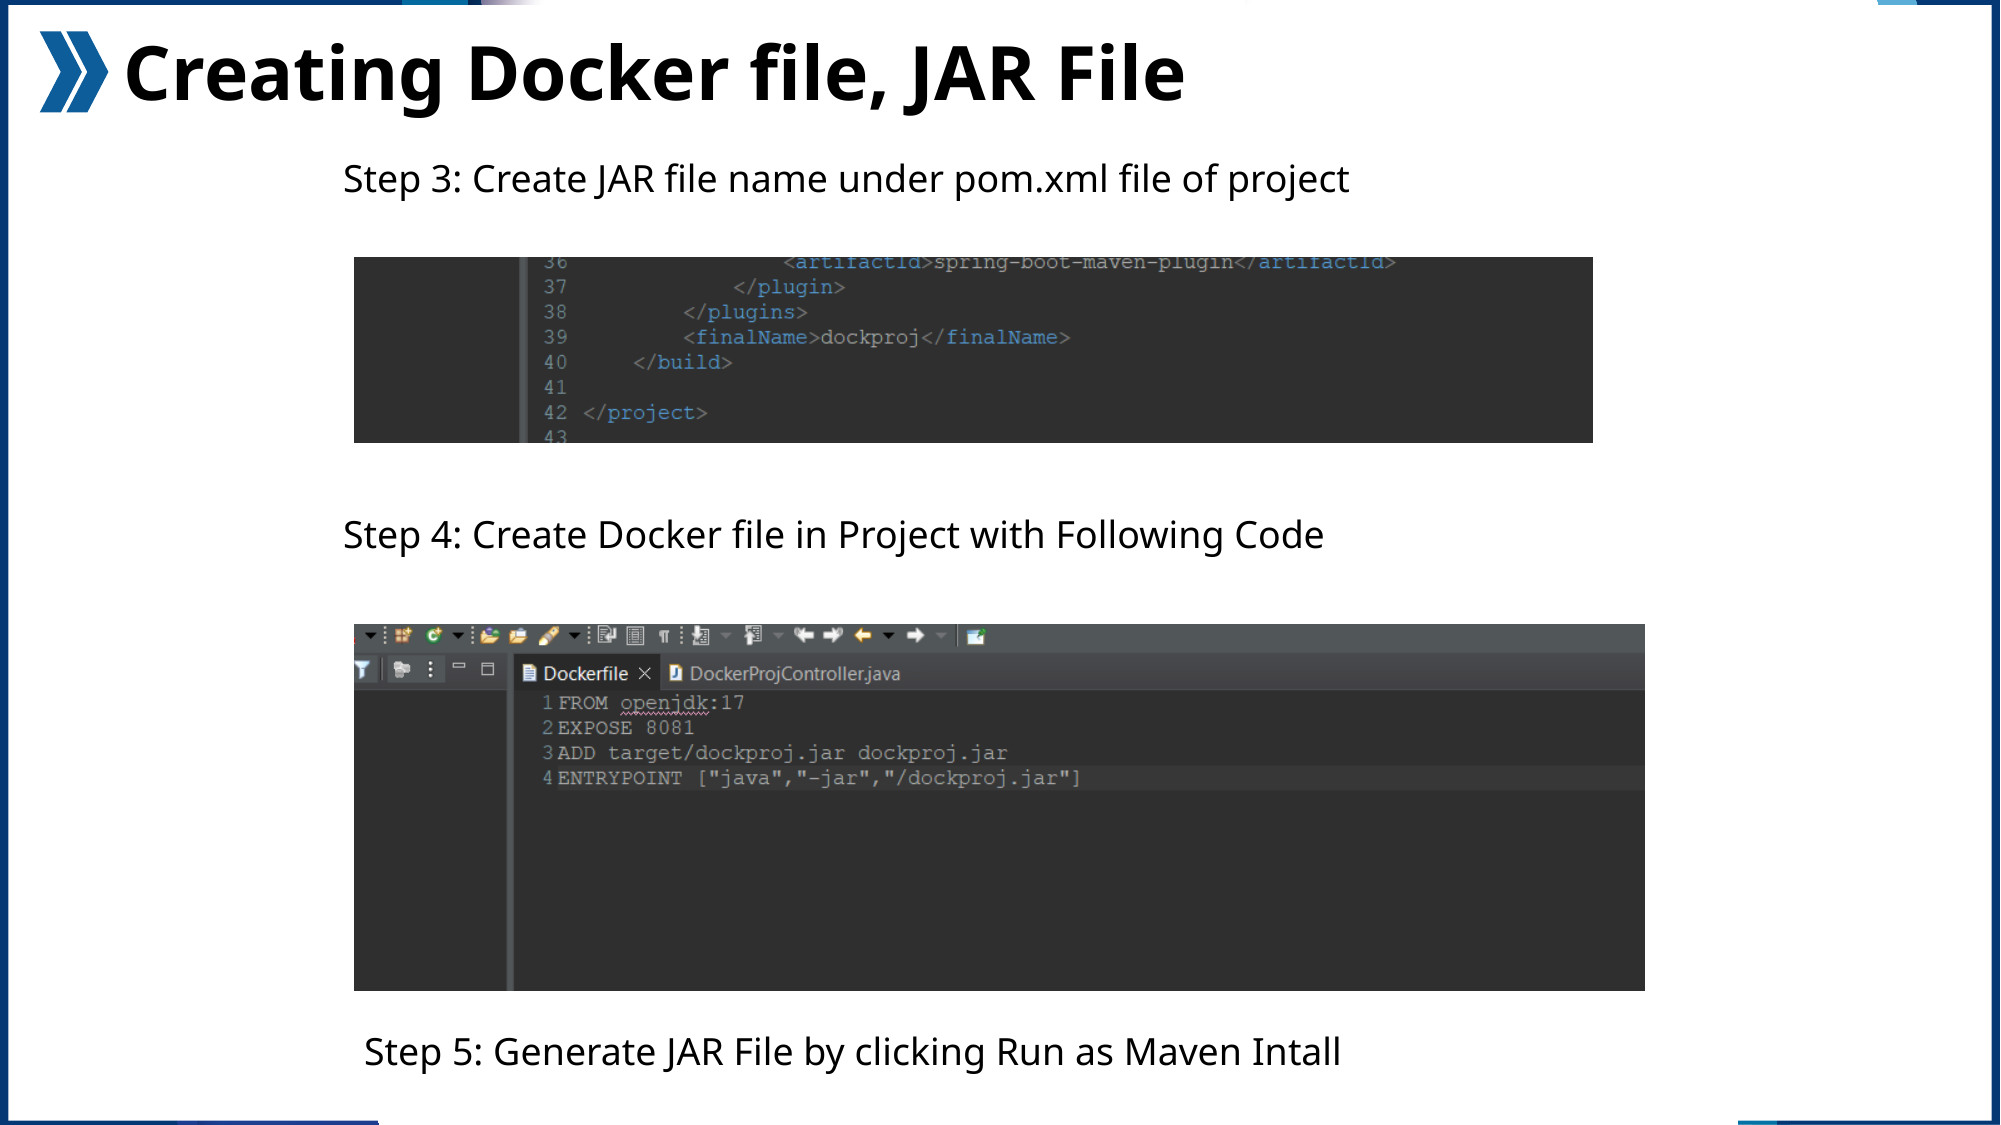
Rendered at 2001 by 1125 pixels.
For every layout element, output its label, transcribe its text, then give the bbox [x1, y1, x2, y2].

text_box Step 5: Generate JAR File by clicking Run as Maven Intall [349, 1020, 1570, 1081]
picture [354, 624, 1645, 991]
picture [354, 257, 1593, 443]
text_box Step 3: Create JAR file name under pom.xml file of project [328, 147, 1549, 208]
text_box Step 4: Create Docker file in Project with Following Code [328, 503, 1549, 563]
text_box Creating Docker file, JAR File [109, 18, 1757, 124]
